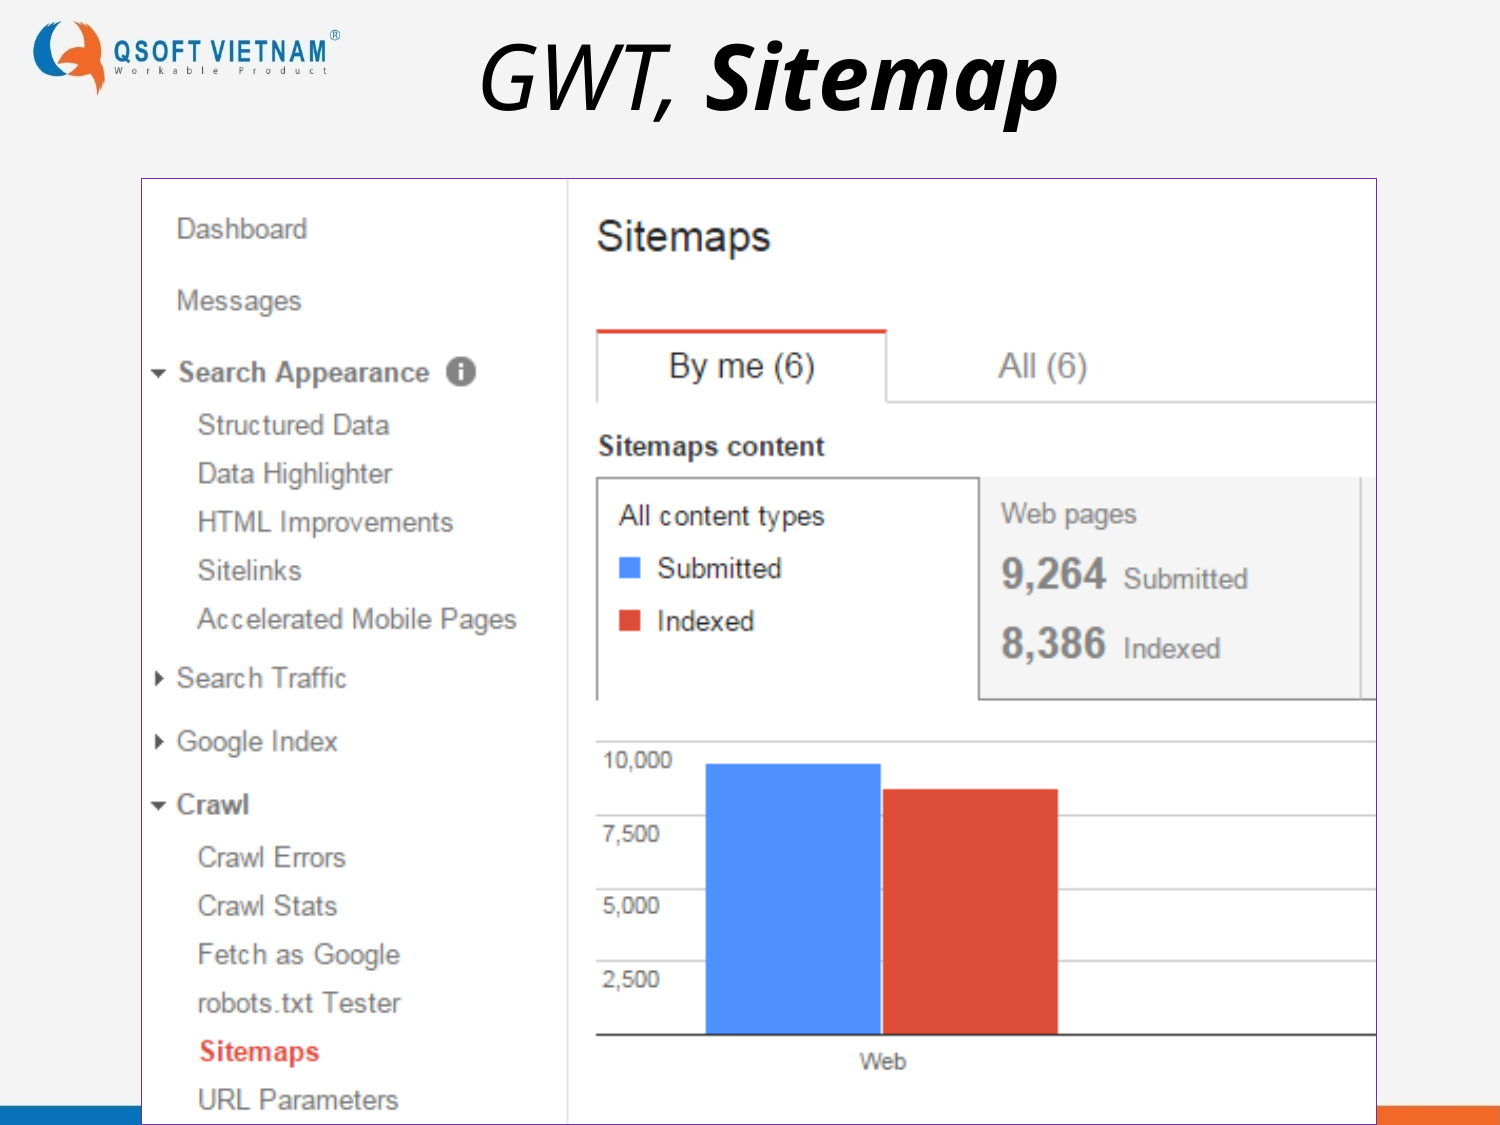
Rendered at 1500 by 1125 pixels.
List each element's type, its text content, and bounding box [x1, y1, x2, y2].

picture [0, 0, 1500, 1125]
title GWT, Sitemap [93, 13, 1445, 135]
